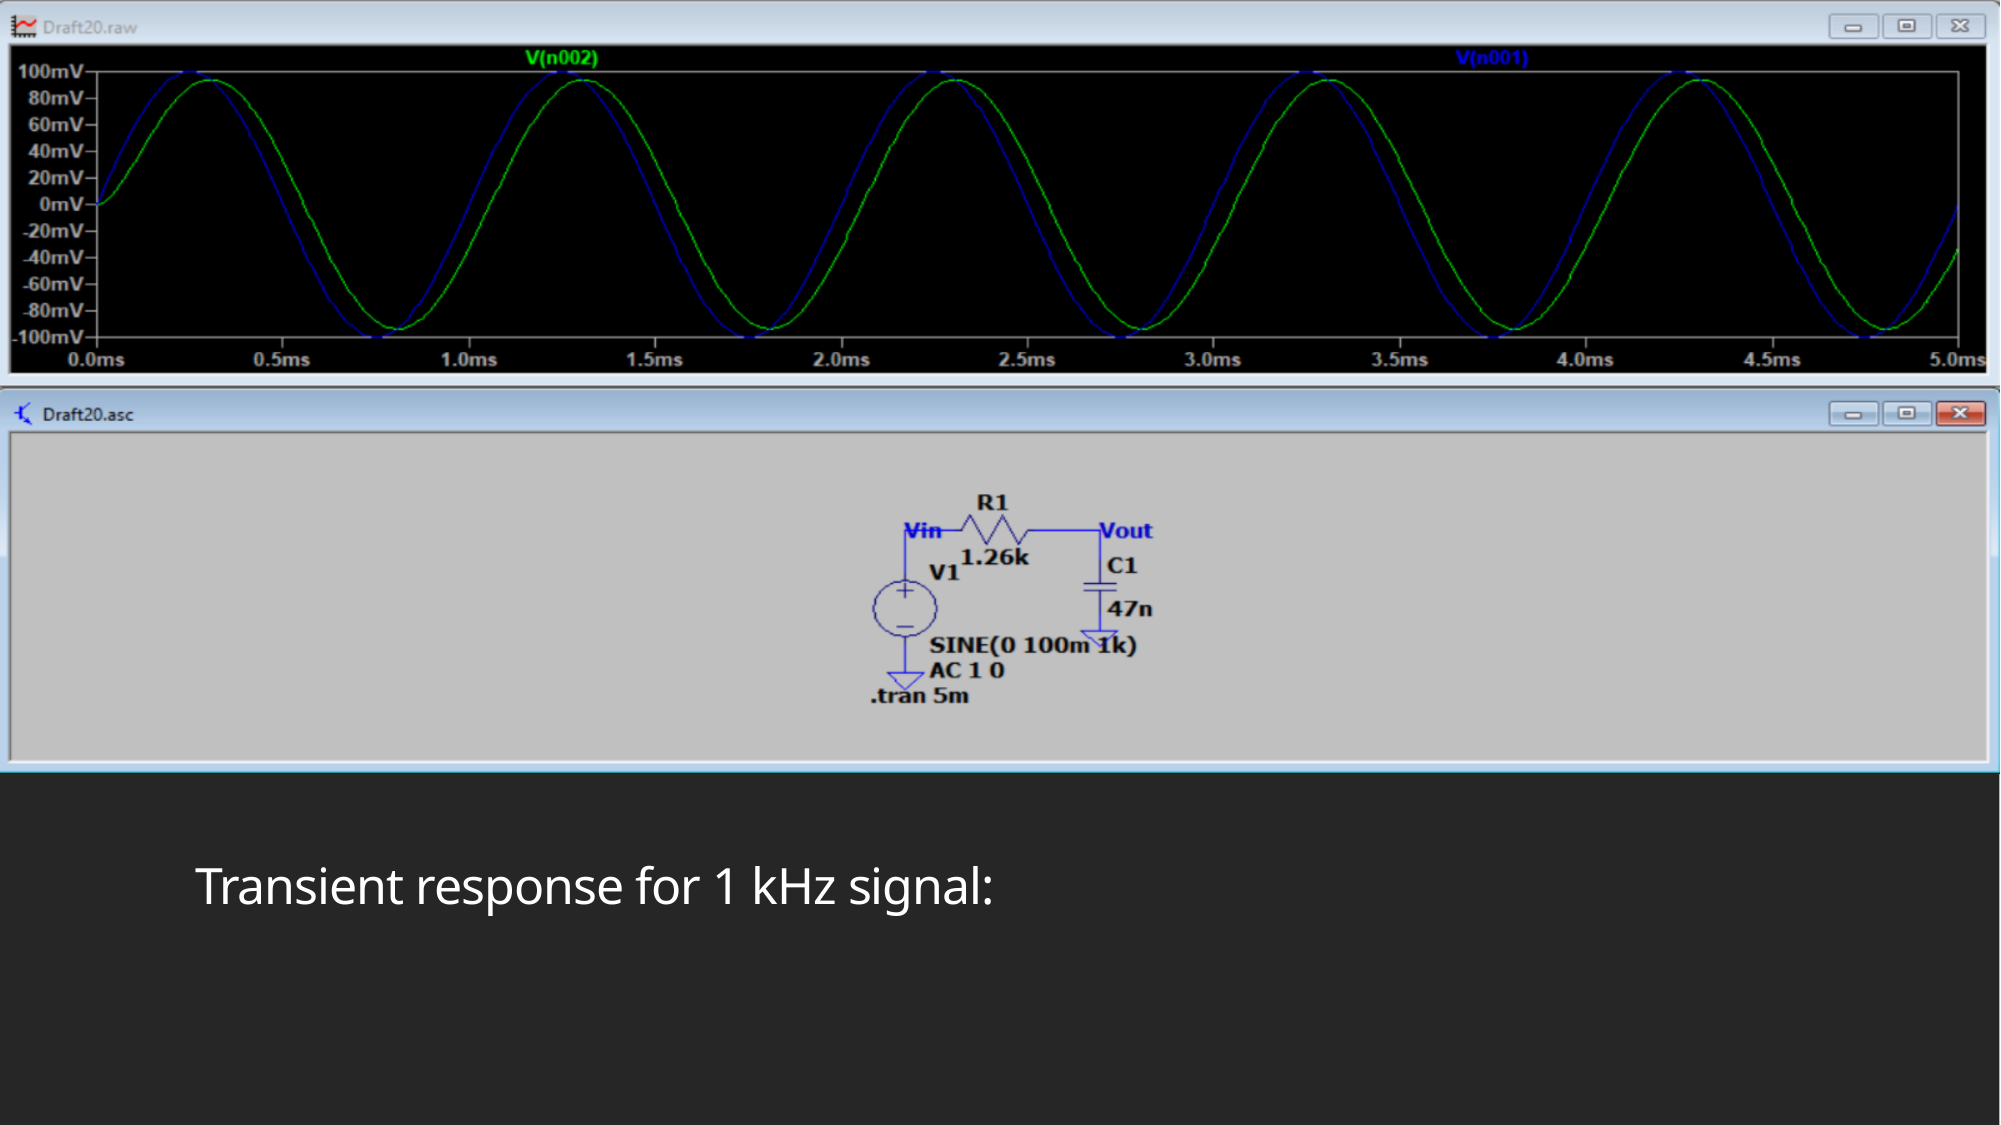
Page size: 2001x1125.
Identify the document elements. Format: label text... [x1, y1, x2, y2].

picture [0, 0, 2000, 774]
title Transient response for 1 kHz signal: [179, 793, 1839, 916]
